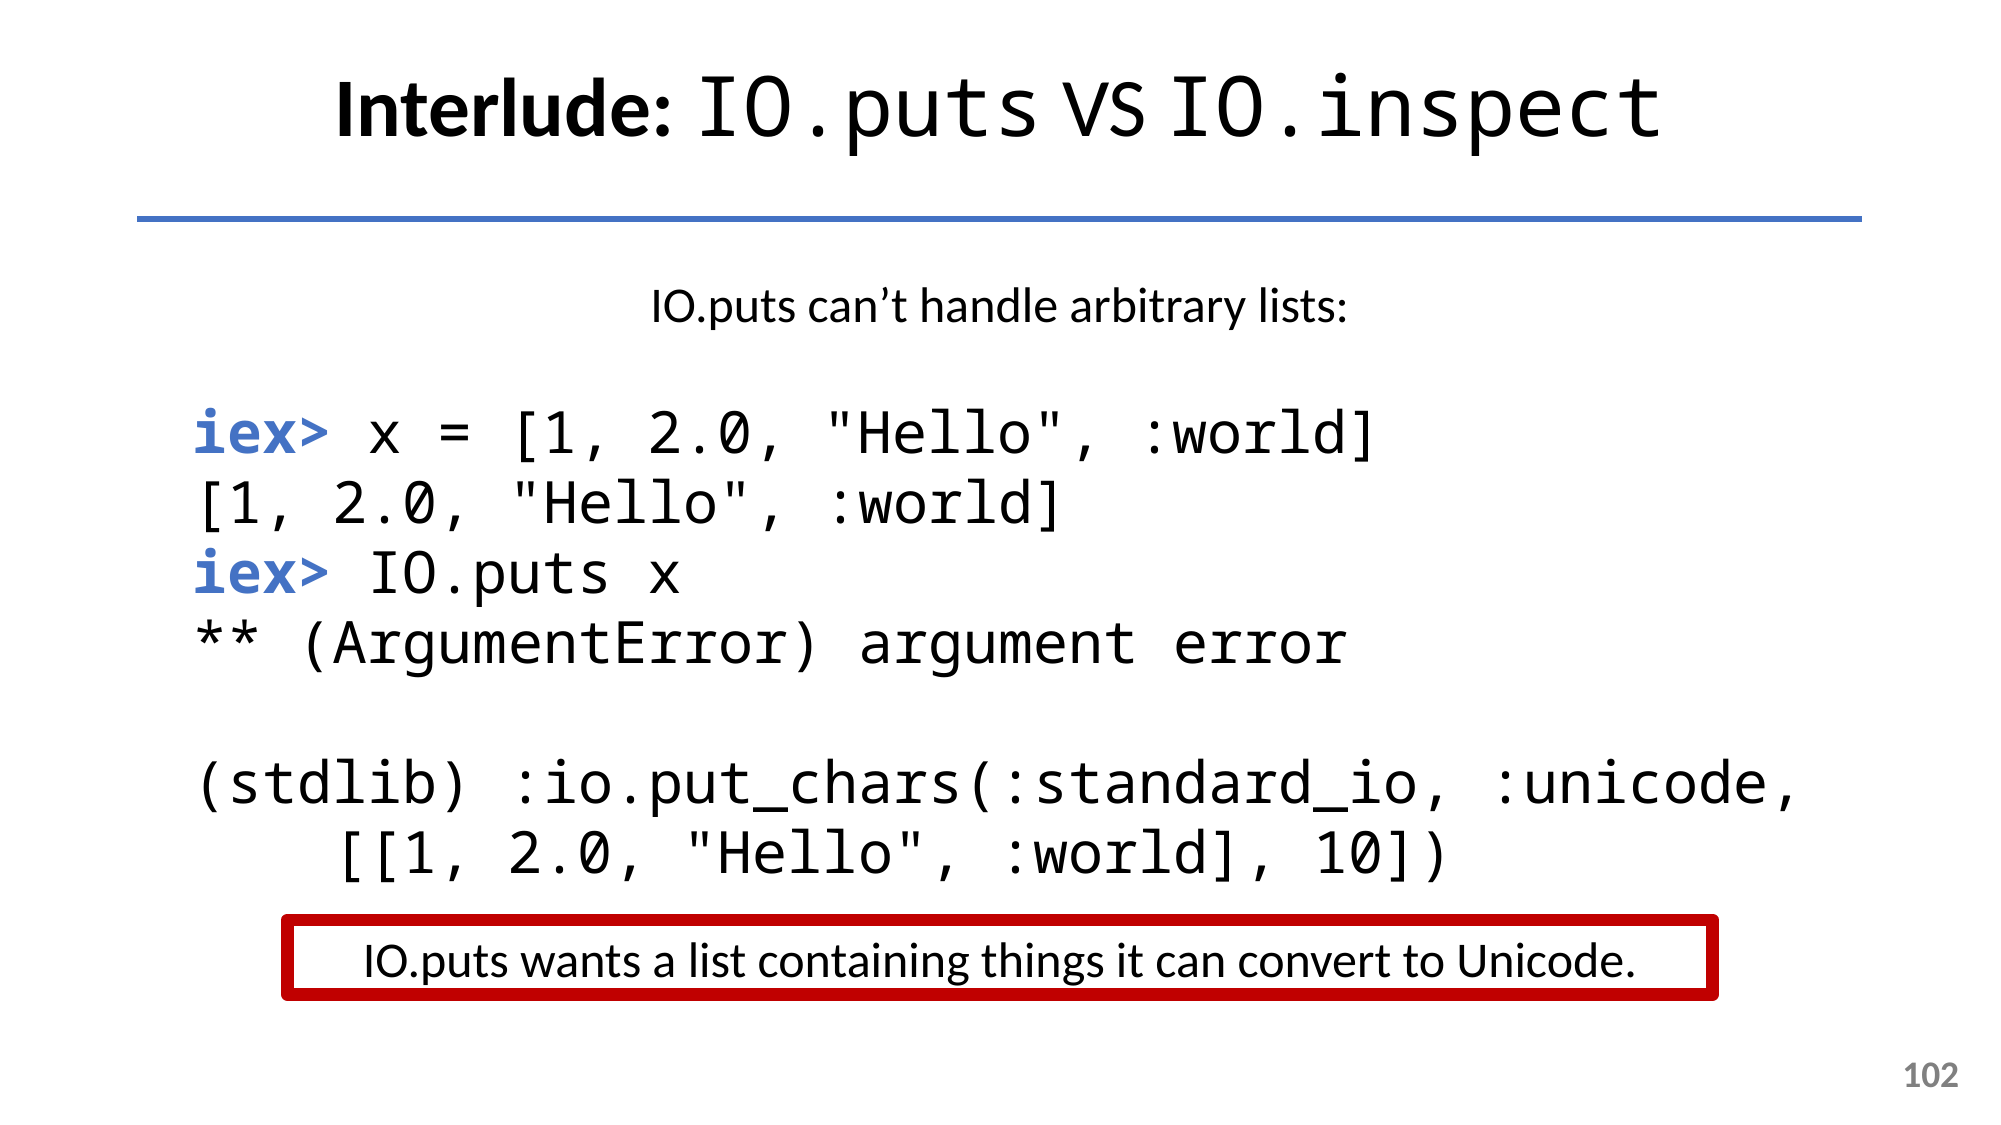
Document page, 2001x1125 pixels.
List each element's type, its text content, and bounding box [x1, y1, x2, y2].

text_box IO.puts can’t handle arbitrary lists: [451, 265, 1549, 340]
text_box iex> x = [1, 2.0, "Hello", :world] [1, 2.0, "Hello", :world] iex> IO.puts x ** (ArgumentError) argument error (stdlib) :io.put_chars(:standard_io, :unicode, [[1, 2.0, "Hello", :world], 10]) [178, 387, 1863, 893]
text_box [1195, 826, 1531, 888]
text_box Interlude: IO.puts VS IO.inspect [137, 1, 1863, 218]
text_box IO.puts wants a list containing things it can convert to Unicode. [287, 919, 1713, 995]
slide_number 102 [1524, 1042, 1975, 1103]
